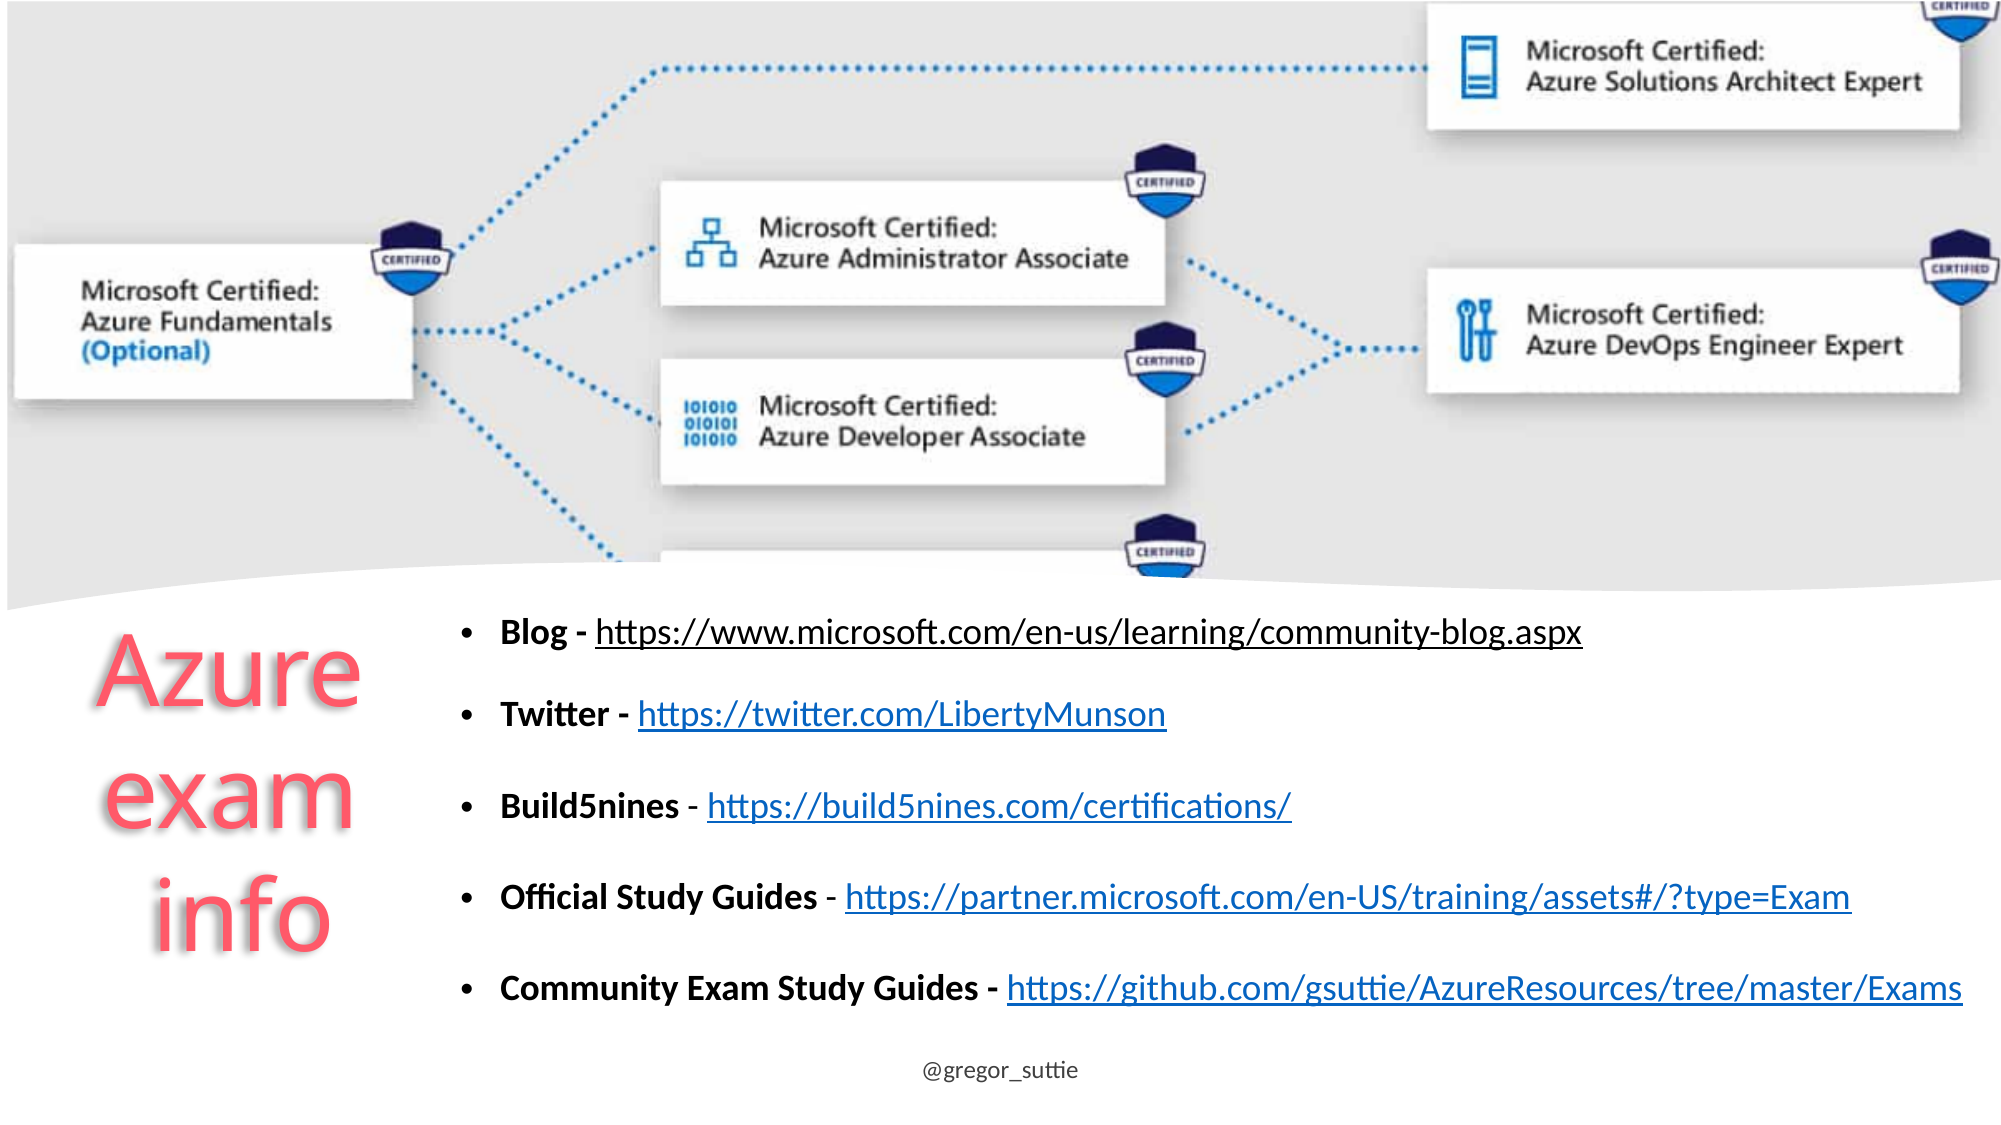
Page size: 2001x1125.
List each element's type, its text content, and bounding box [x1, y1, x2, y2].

footer @gregor_suttie [662, 1042, 1338, 1103]
text_box Blog - https://www.microsoft.com/en-us/learning/community-blog.aspx Twitter - https://twitter.com/LibertyMunson Build5nines - https://build5nines.com/certifications/ Official Study Guides - https://partner.microsoft.com/en-US/training/assets#/?type=Exam Community Exam Study Guides - https://github.com/gsuttie/AzureResources/tree/master/Exams [435, 611, 1991, 1028]
picture [7, 1, 2001, 611]
text_box Azure exam info [68, 611, 419, 993]
